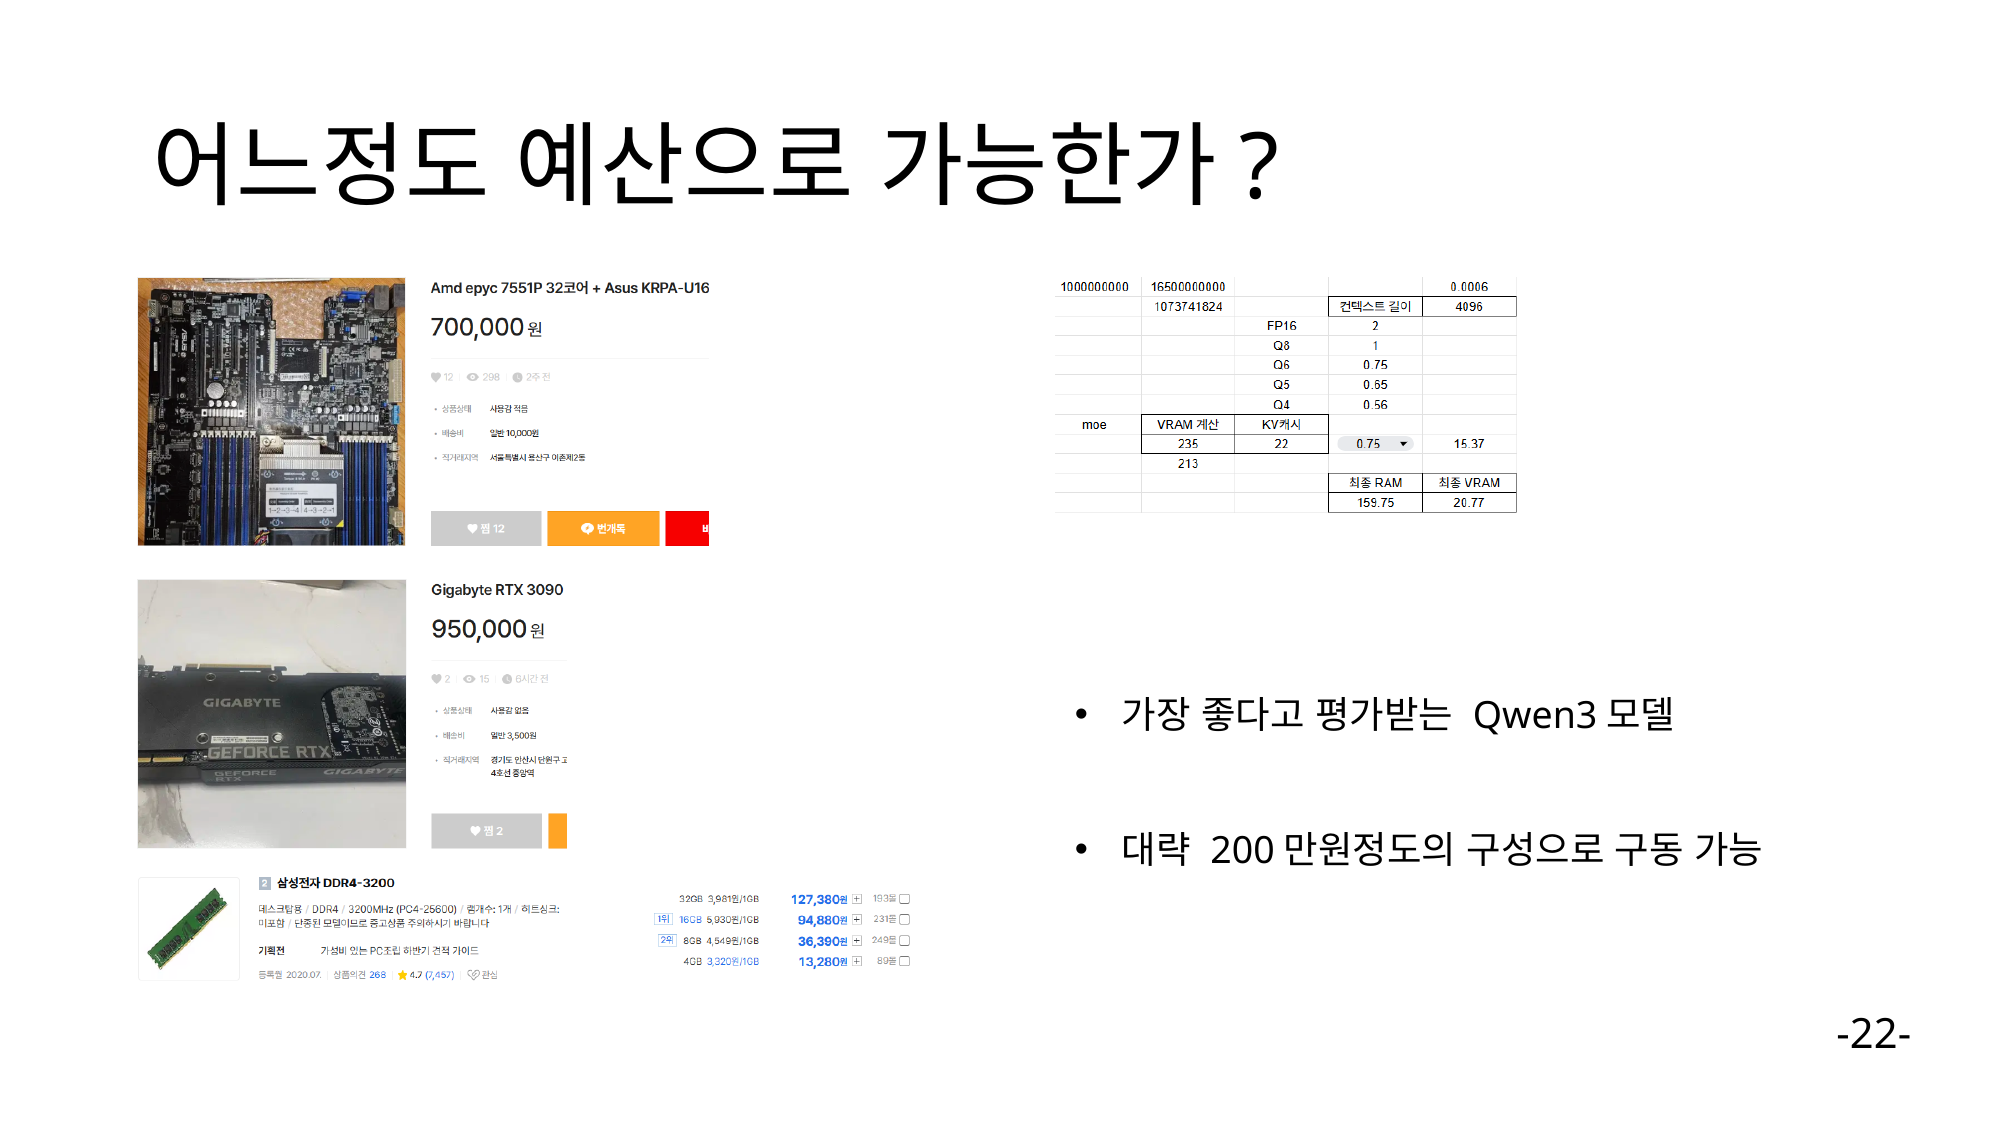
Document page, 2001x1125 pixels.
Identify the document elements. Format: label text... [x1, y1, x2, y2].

text_box -22- [1821, 999, 1927, 1065]
text_box 가장 좋다고 평가받는 Qwen3모델 대략 200만원정도의 구성으로 구동 가능 [1060, 661, 1779, 947]
picture [136, 578, 568, 850]
picture [1054, 276, 1517, 513]
picture [136, 872, 910, 985]
picture [136, 276, 710, 546]
title 어느정도 예산으로 가능한가? [137, 59, 1863, 278]
